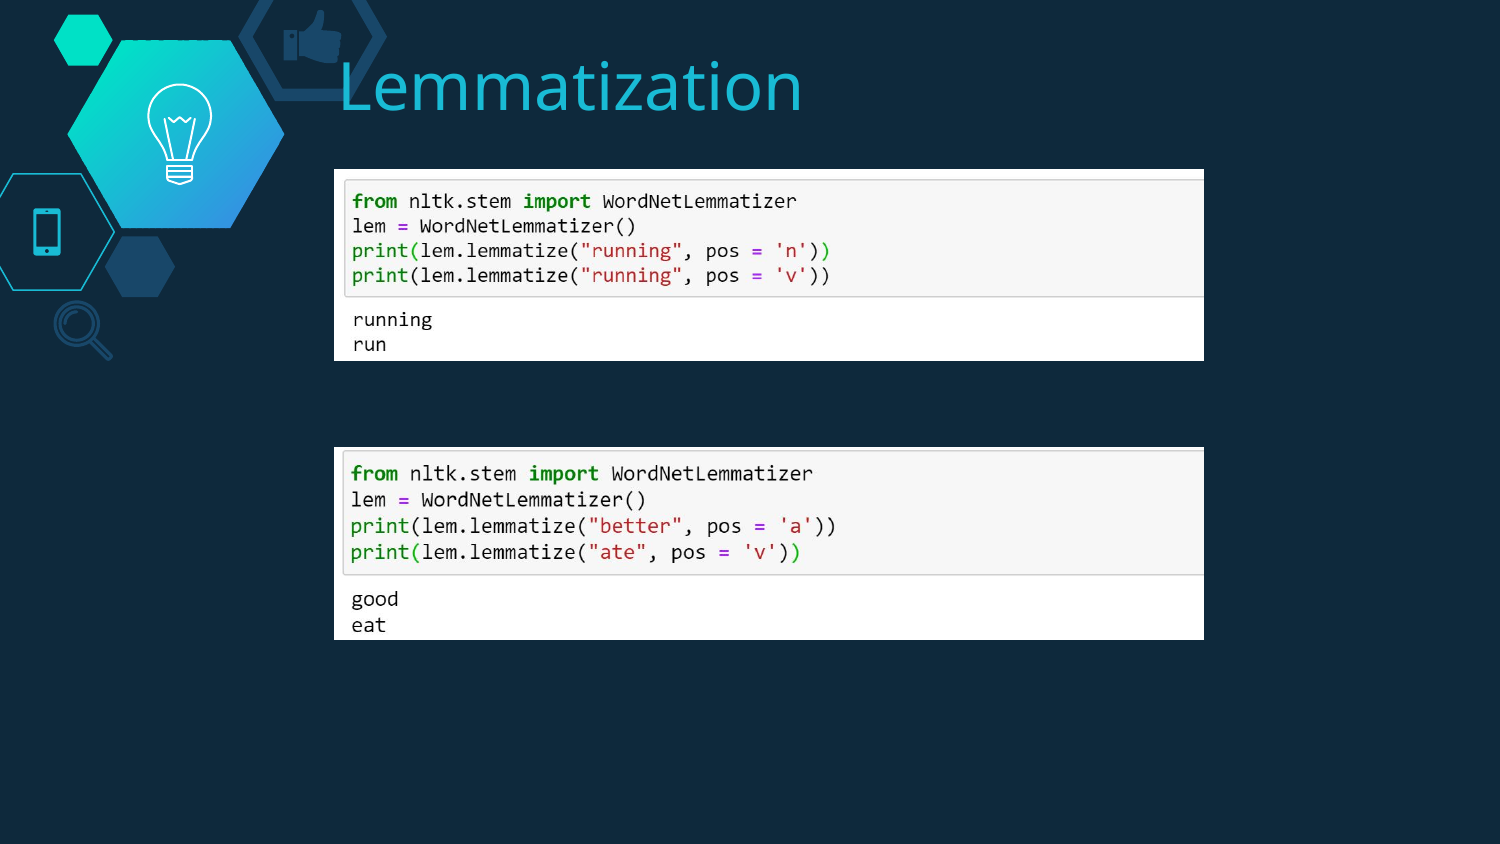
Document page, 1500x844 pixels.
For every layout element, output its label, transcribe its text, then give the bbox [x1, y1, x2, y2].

picture [333, 168, 1204, 362]
picture [333, 447, 1204, 640]
title Lemmatization [322, 46, 1394, 139]
text_box [264, 231, 1384, 562]
